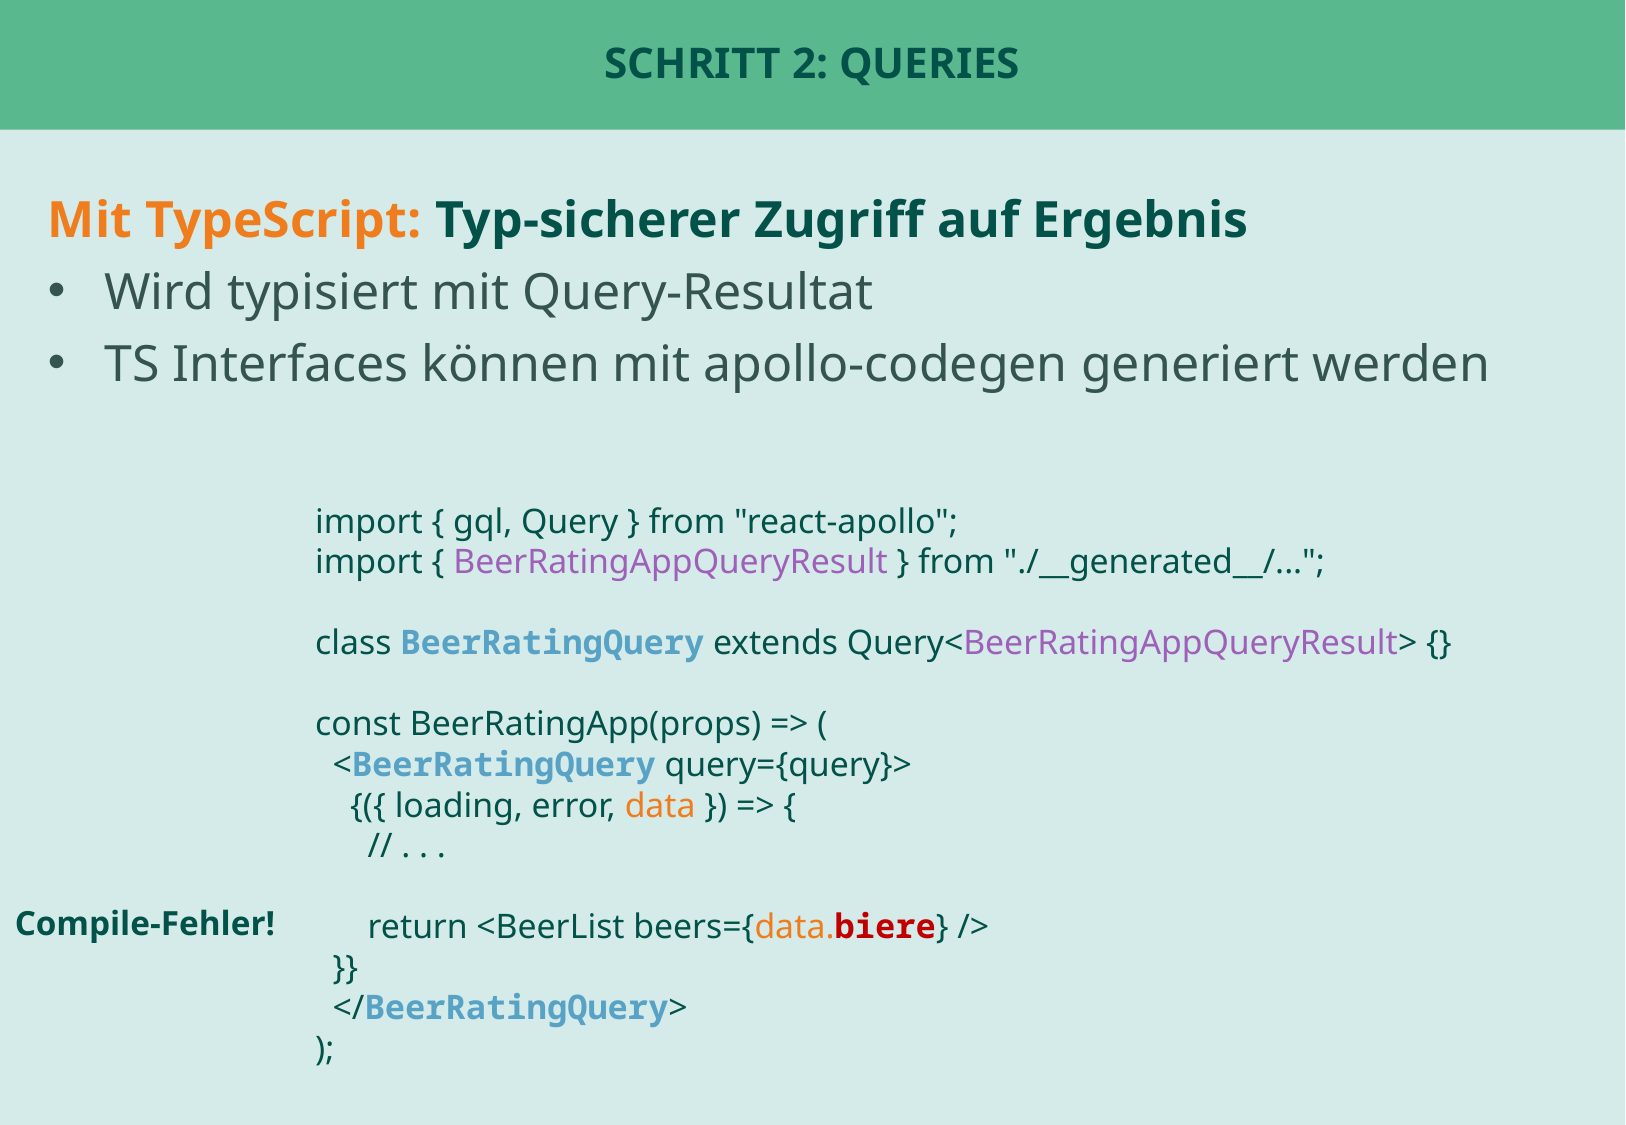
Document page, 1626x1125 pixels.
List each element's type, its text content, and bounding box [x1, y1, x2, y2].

text_box Mit TypeScript: Typ-sicherer Zugriff auf Ergebnis Wird typisiert mit Query-Resultat TS Interfaces können mit apollo-codegen generiert werden [33, 168, 1592, 399]
text_box import { gql, Query } from "react-apollo"; import { BeerRatingAppQueryResult } from "./__generated__/..."; class BeerRatingQuery extends Query<BeerRatingAppQueryResult> {} const BeerRatingApp(props) => ( <BeerRatingQuery query={query}> {({ loading, error, data }) => { // . . . return <BeerList beers={data.biere} /> }} </BeerRatingQuery> ); [315, 499, 1625, 1068]
title Schritt 2: Queries [0, 0, 1625, 130]
text_box Compile-Fehler! [0, 894, 401, 950]
